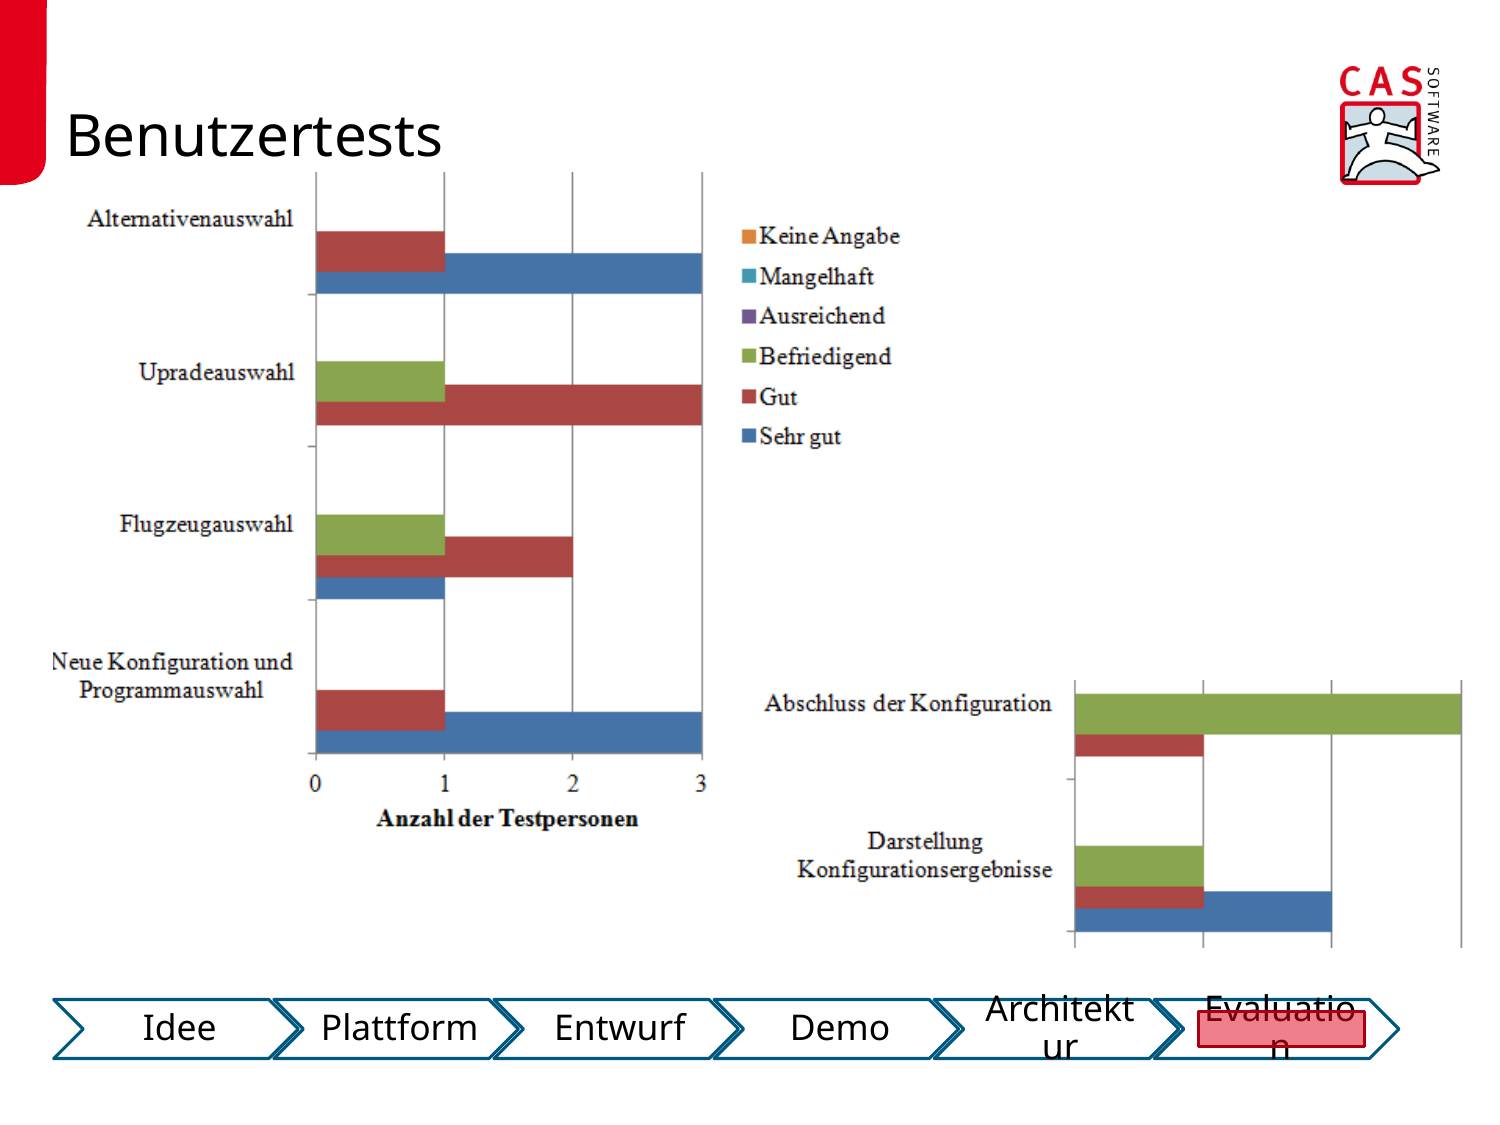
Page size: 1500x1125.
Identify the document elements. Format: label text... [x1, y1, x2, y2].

picture [1340, 66, 1441, 185]
title Benutzertests [50, 45, 1401, 176]
text_box [1197, 1010, 1366, 1048]
picture [760, 680, 1500, 948]
picture [52, 172, 909, 839]
